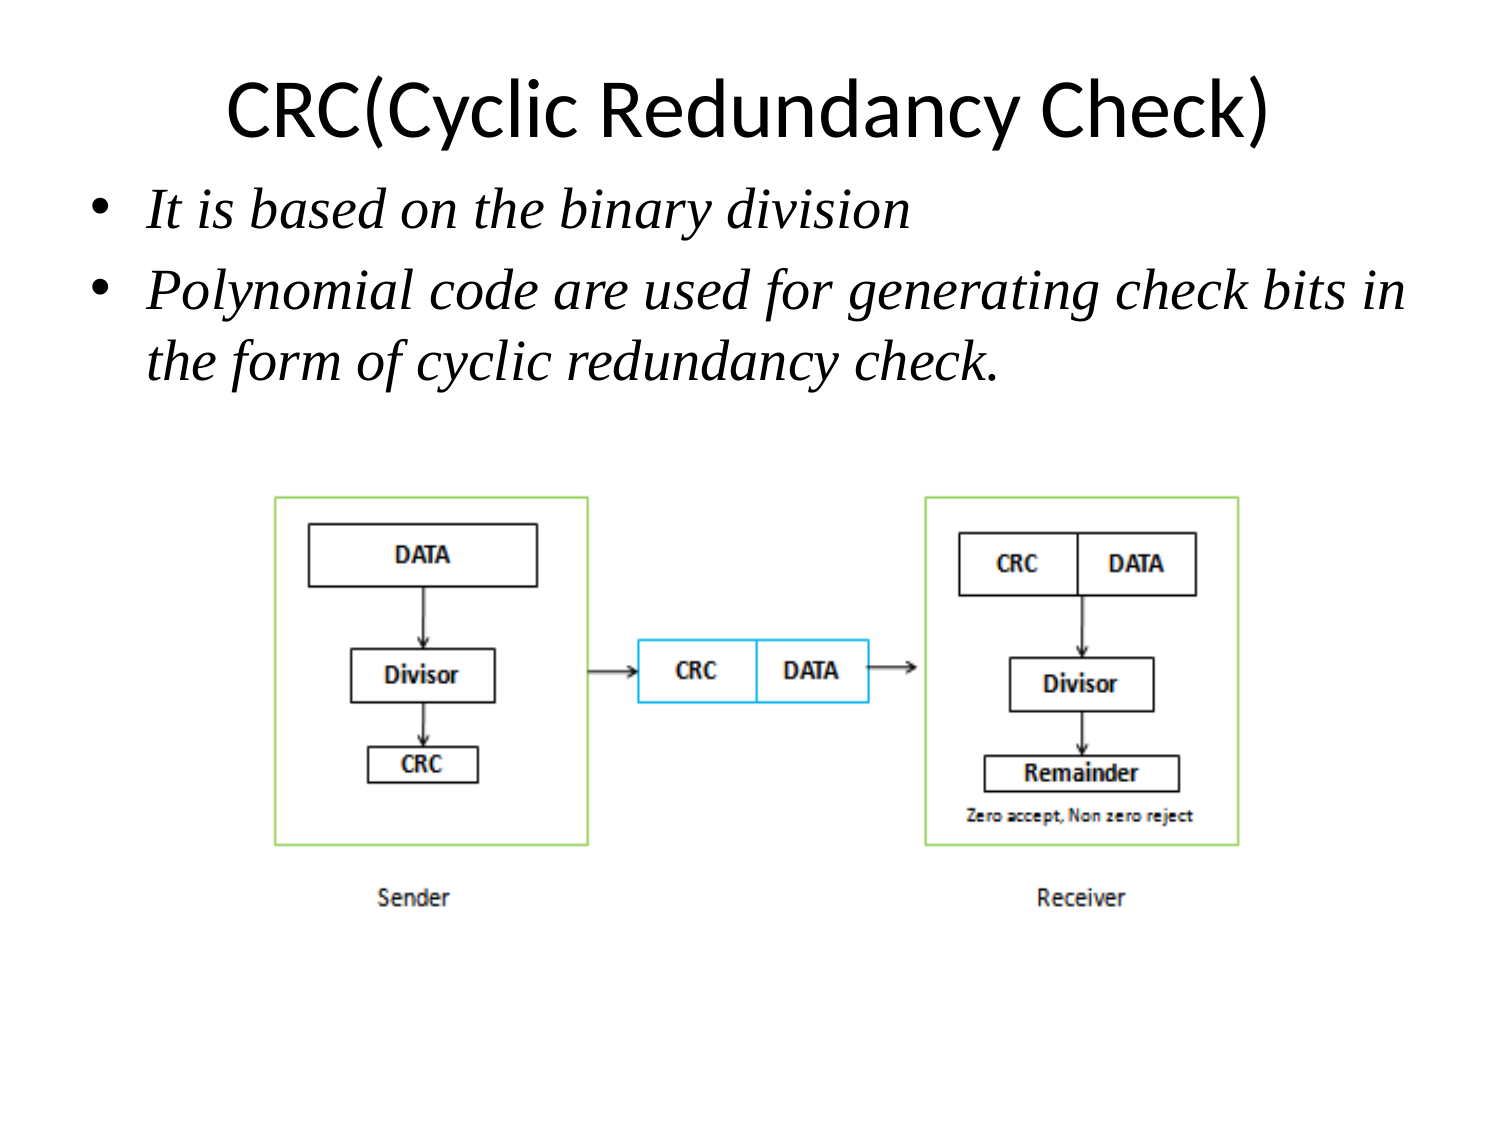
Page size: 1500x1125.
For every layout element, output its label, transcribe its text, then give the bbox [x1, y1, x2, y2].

picture [262, 468, 1263, 938]
list It is based on the binary division Polynomial code are used for generating check bits in the form of cyclic redundancy check. [75, 162, 1425, 1005]
title CRC(Cyclic Redundancy Check) [75, 45, 1425, 162]
